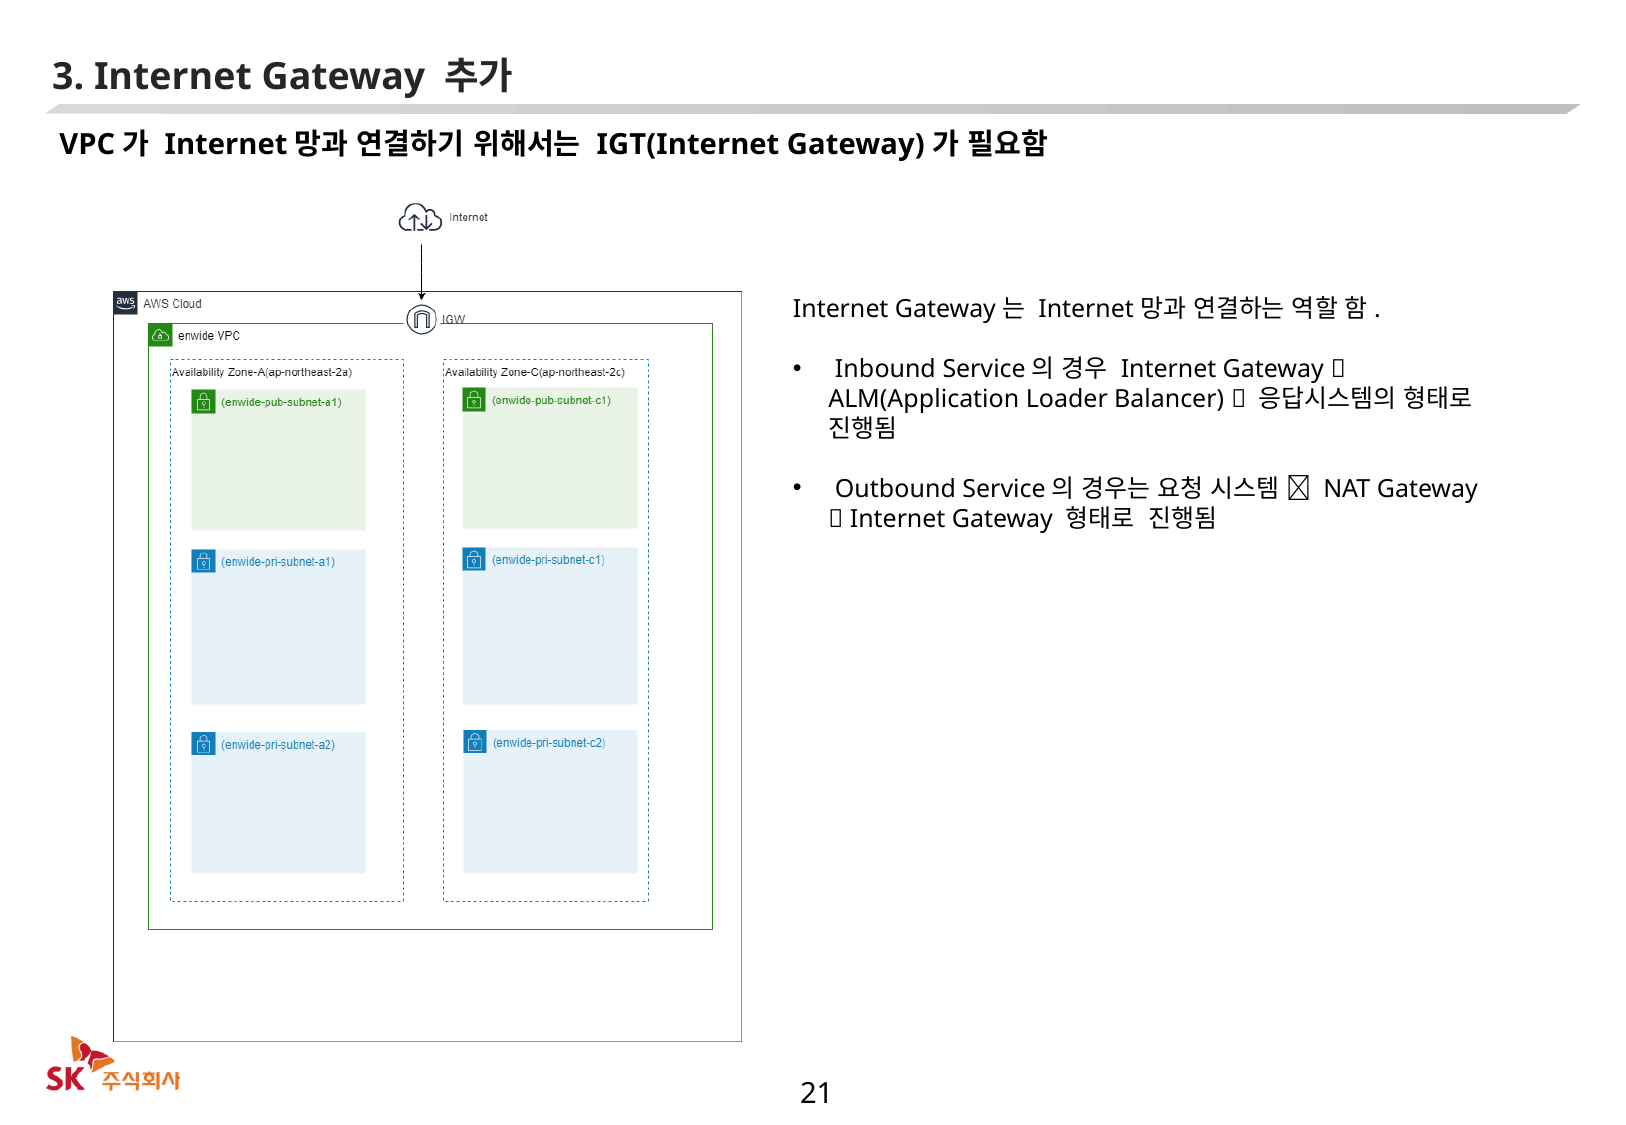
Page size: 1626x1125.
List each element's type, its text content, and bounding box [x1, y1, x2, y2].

text_box 3. Internet Gateway 추가 [37, 49, 529, 105]
text_box VPC가 Internet망과 연결하기 위해서는 IGT(Internet Gateway)가 필요함 [44, 117, 1581, 247]
text_box Internet Gateway는 Internet망과 연결하는 역할 함. Inbound Service의 경우 Internet Gateway  ALM(Application Loader Balancer)  응답시스템의 형태로 진행됨 Outbound Service의 경우는 요청 시스템  NAT Gateway  Internet Gateway 형태로 진행됨 [778, 285, 1510, 570]
picture [46, 187, 743, 1094]
